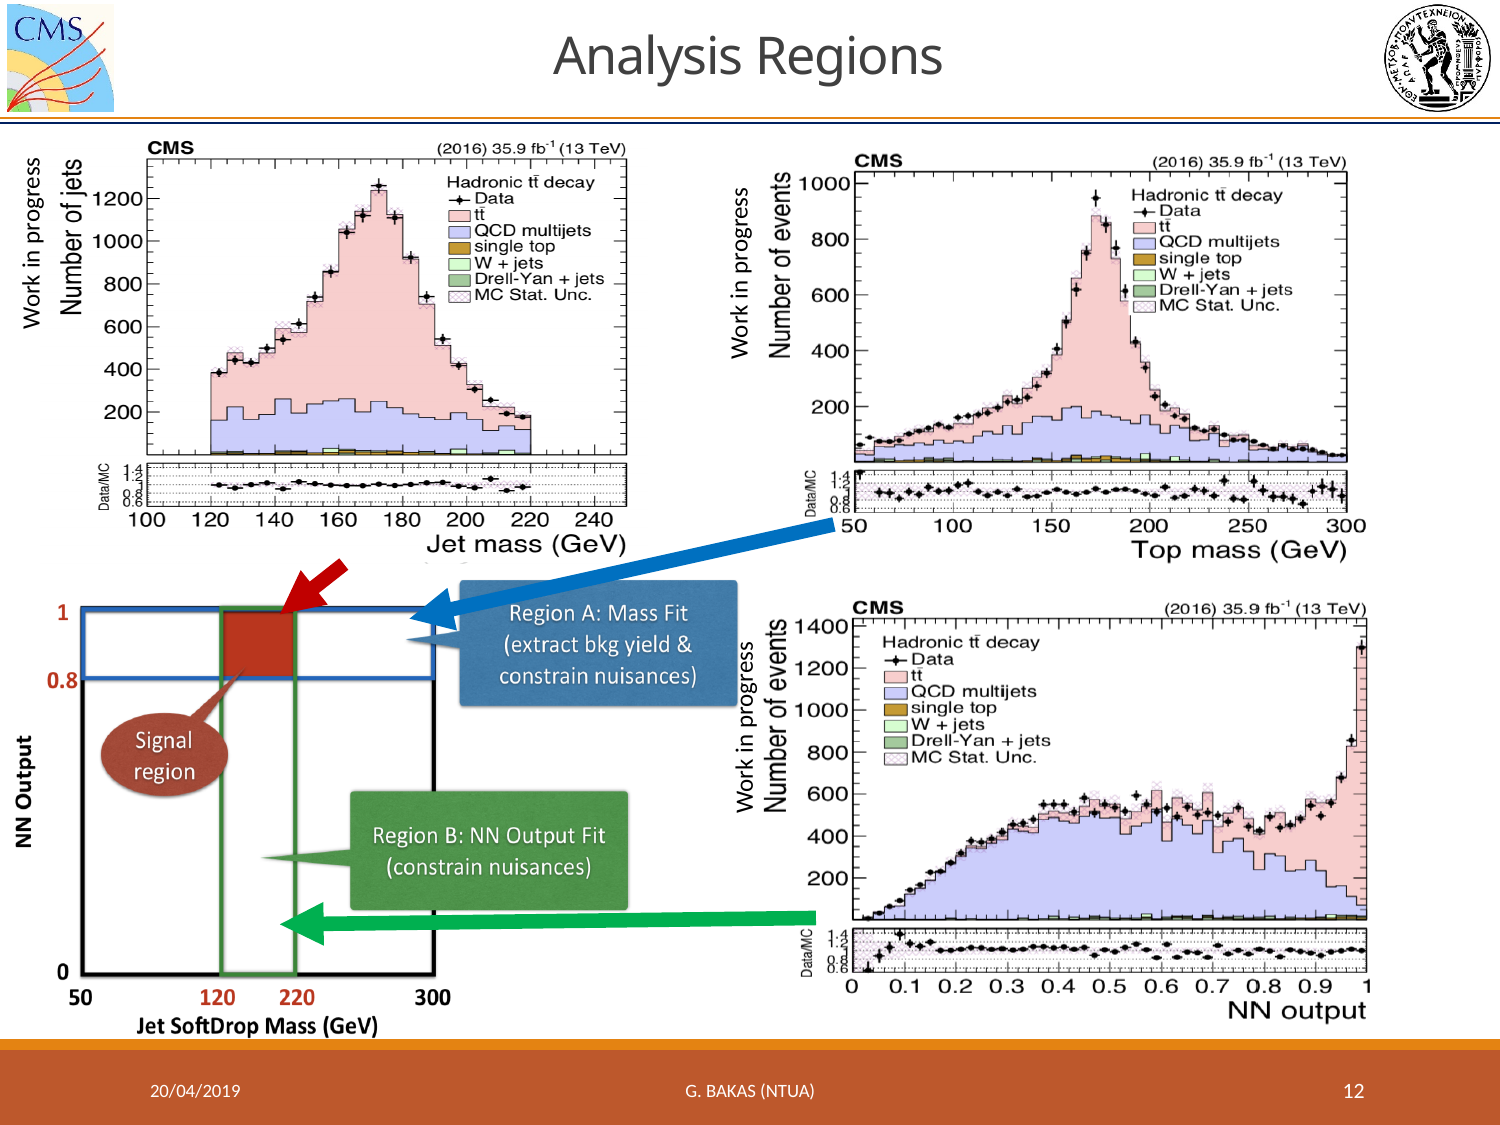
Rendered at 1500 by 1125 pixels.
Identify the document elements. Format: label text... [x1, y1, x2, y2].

footer G. Bakas (NTUA) [453, 1059, 1047, 1120]
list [1383, 4, 1492, 112]
slide_number 12 [1218, 1059, 1380, 1120]
text_box Work in progress [715, 172, 757, 374]
picture [39, 129, 648, 565]
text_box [279, 917, 817, 925]
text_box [408, 523, 835, 620]
picture [6, 4, 114, 112]
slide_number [135, 1059, 440, 1120]
picture [7, 570, 1385, 1039]
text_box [279, 563, 345, 615]
title Analysis Regions [130, 23, 1368, 93]
text_box Work in progress [7, 142, 36, 344]
picture [759, 145, 1369, 571]
